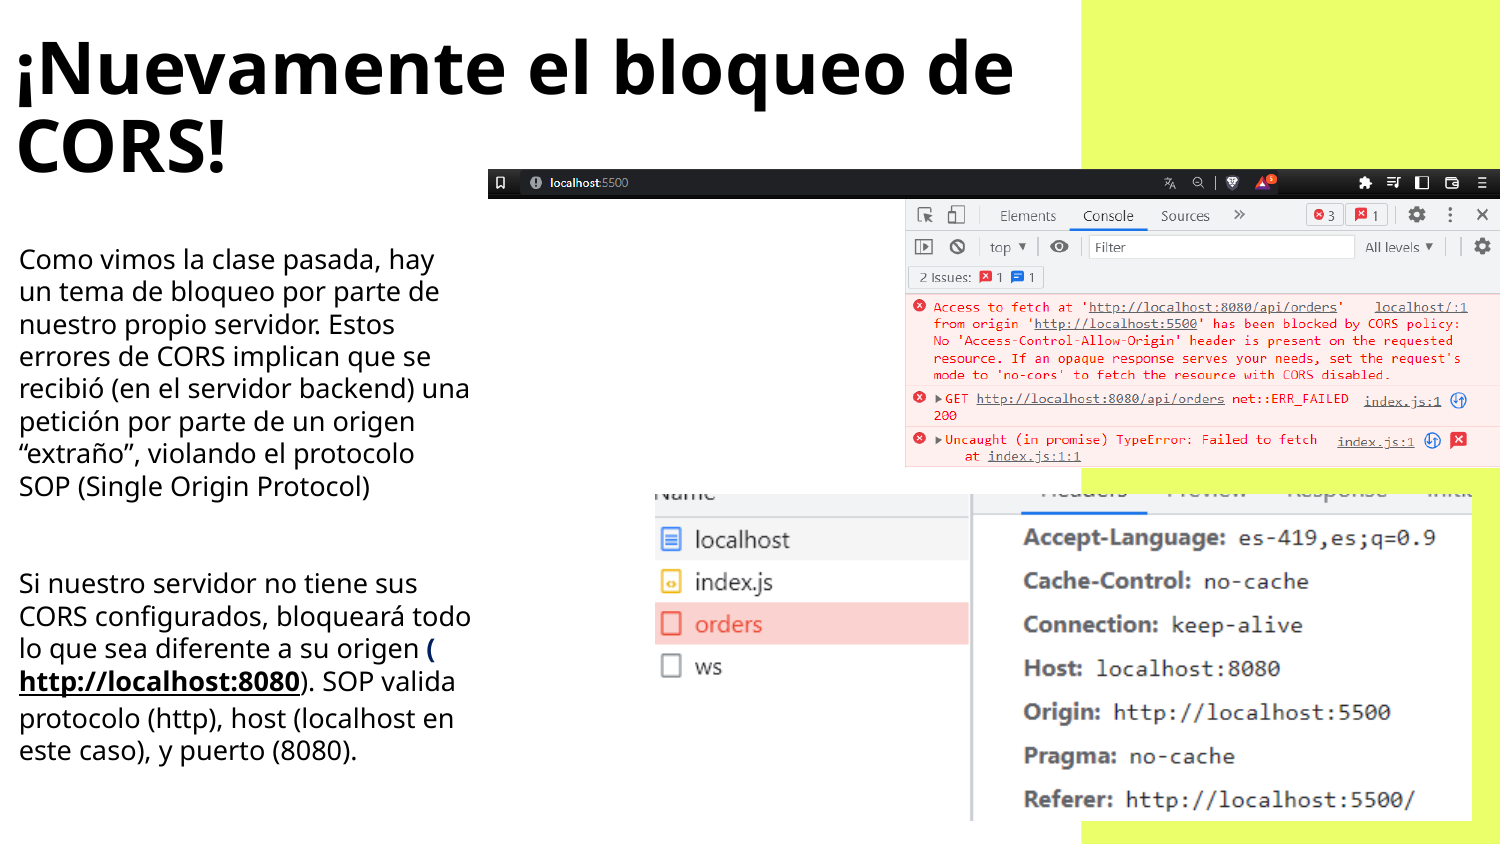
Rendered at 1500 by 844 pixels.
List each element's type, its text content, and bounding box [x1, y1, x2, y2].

picture [0, 0, 1500, 844]
text_box Como vimos la clase pasada, hay un tema de bloqueo por parte de nuestro propio servidor. Estos errores de CORS implican que se recibió (en el servidor backend) una petición por parte de un origen “extraño”, violando el protocolo SOP (Single Origin Protocol) Si nuestro servidor no tiene sus CORS configurados, bloqueará todo lo que sea diferente a su origen (http://localhost:8080). SOP valida protocolo (http), host (localhost en este caso), y puerto (8080). [3, 227, 489, 781]
text_box ¡Nuevamente el bloqueo de CORS! [0, 16, 1050, 204]
